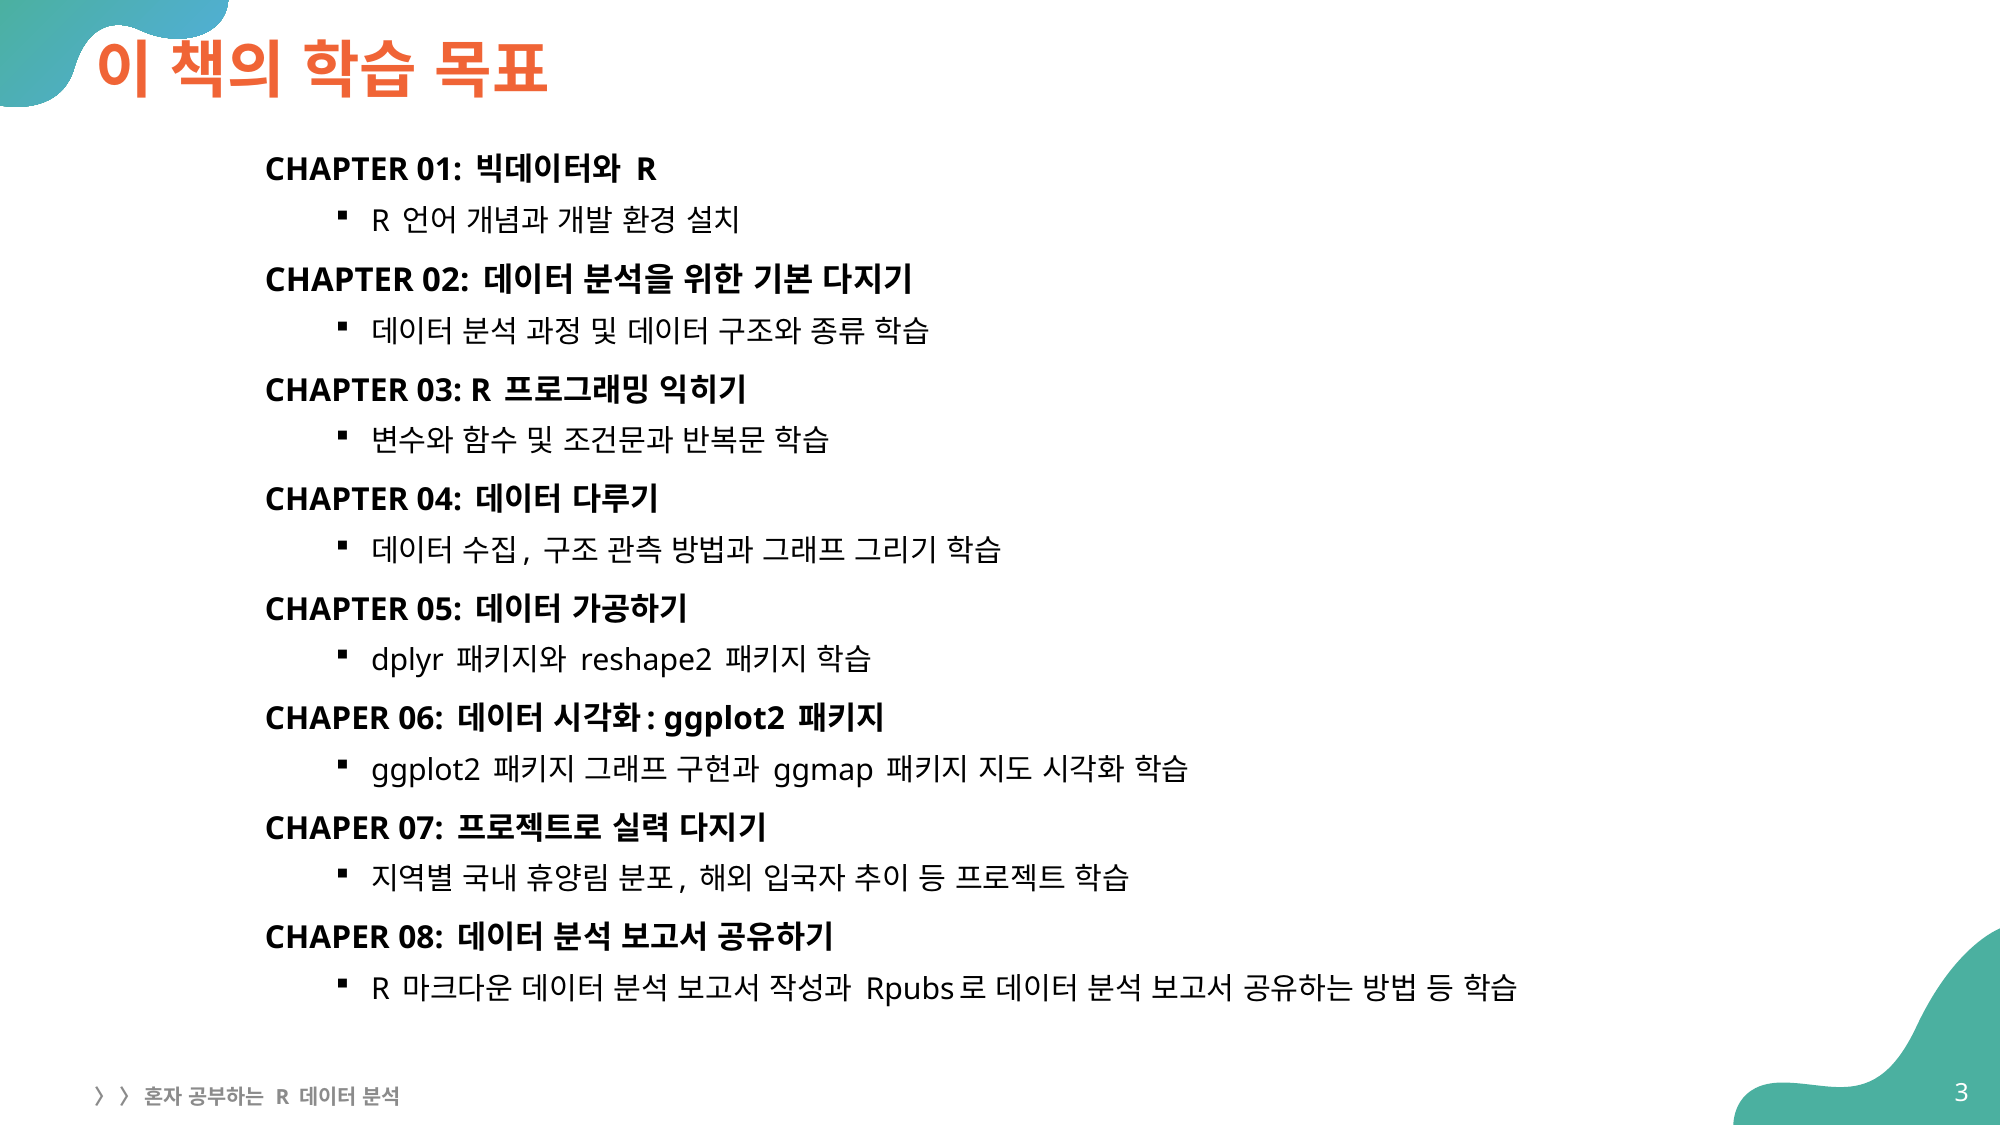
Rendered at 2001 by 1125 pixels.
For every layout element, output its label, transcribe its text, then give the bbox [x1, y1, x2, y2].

list CHAPTER 01: 빅데이터와 R R 언어 개념과 개발 환경 설치 CHAPTER 02: 데이터 분석을 위한 기본 다지기 데이터 분석 과정 및 데이터 구조와 종류 학습 CHAPTER 03: R 프로그래밍 익히기 변수와 함수 및 조건문과 반복문 학습 CHAPTER 04: 데이터 다루기 데이터 수집, 구조 관측 방법과 그래프 그리기 학습 CHAPTER 05: 데이터 가공하기 dplyr 패키지와 reshape2 패키지 학습 CHAPER 06: 데이터 시각화: ggplot2 패키지 ggplot2 패키지 그래프 구현과 ggmap 패키지 지도 시각화 학습 CHAPER 07: 프로젝트로 실력 다지기 지역별 국내 휴양림 분포, 해외 입국자 추이 등 프로젝트 학습 CHAPER 08: 데이터 분석 보고서 공유하기 R 마크다운 데이터 분석 보고서 작성과 Rpubs로 데이터 분석 보고서 공유하는 방법 등 학습 [249, 133, 1869, 1018]
slide_number 3 [1917, 1063, 1984, 1124]
footer 〉 〉 혼자 공부하는 R 데이터 분석 [79, 1078, 755, 1114]
title 이 책의 학습 목표 [79, 17, 1931, 128]
